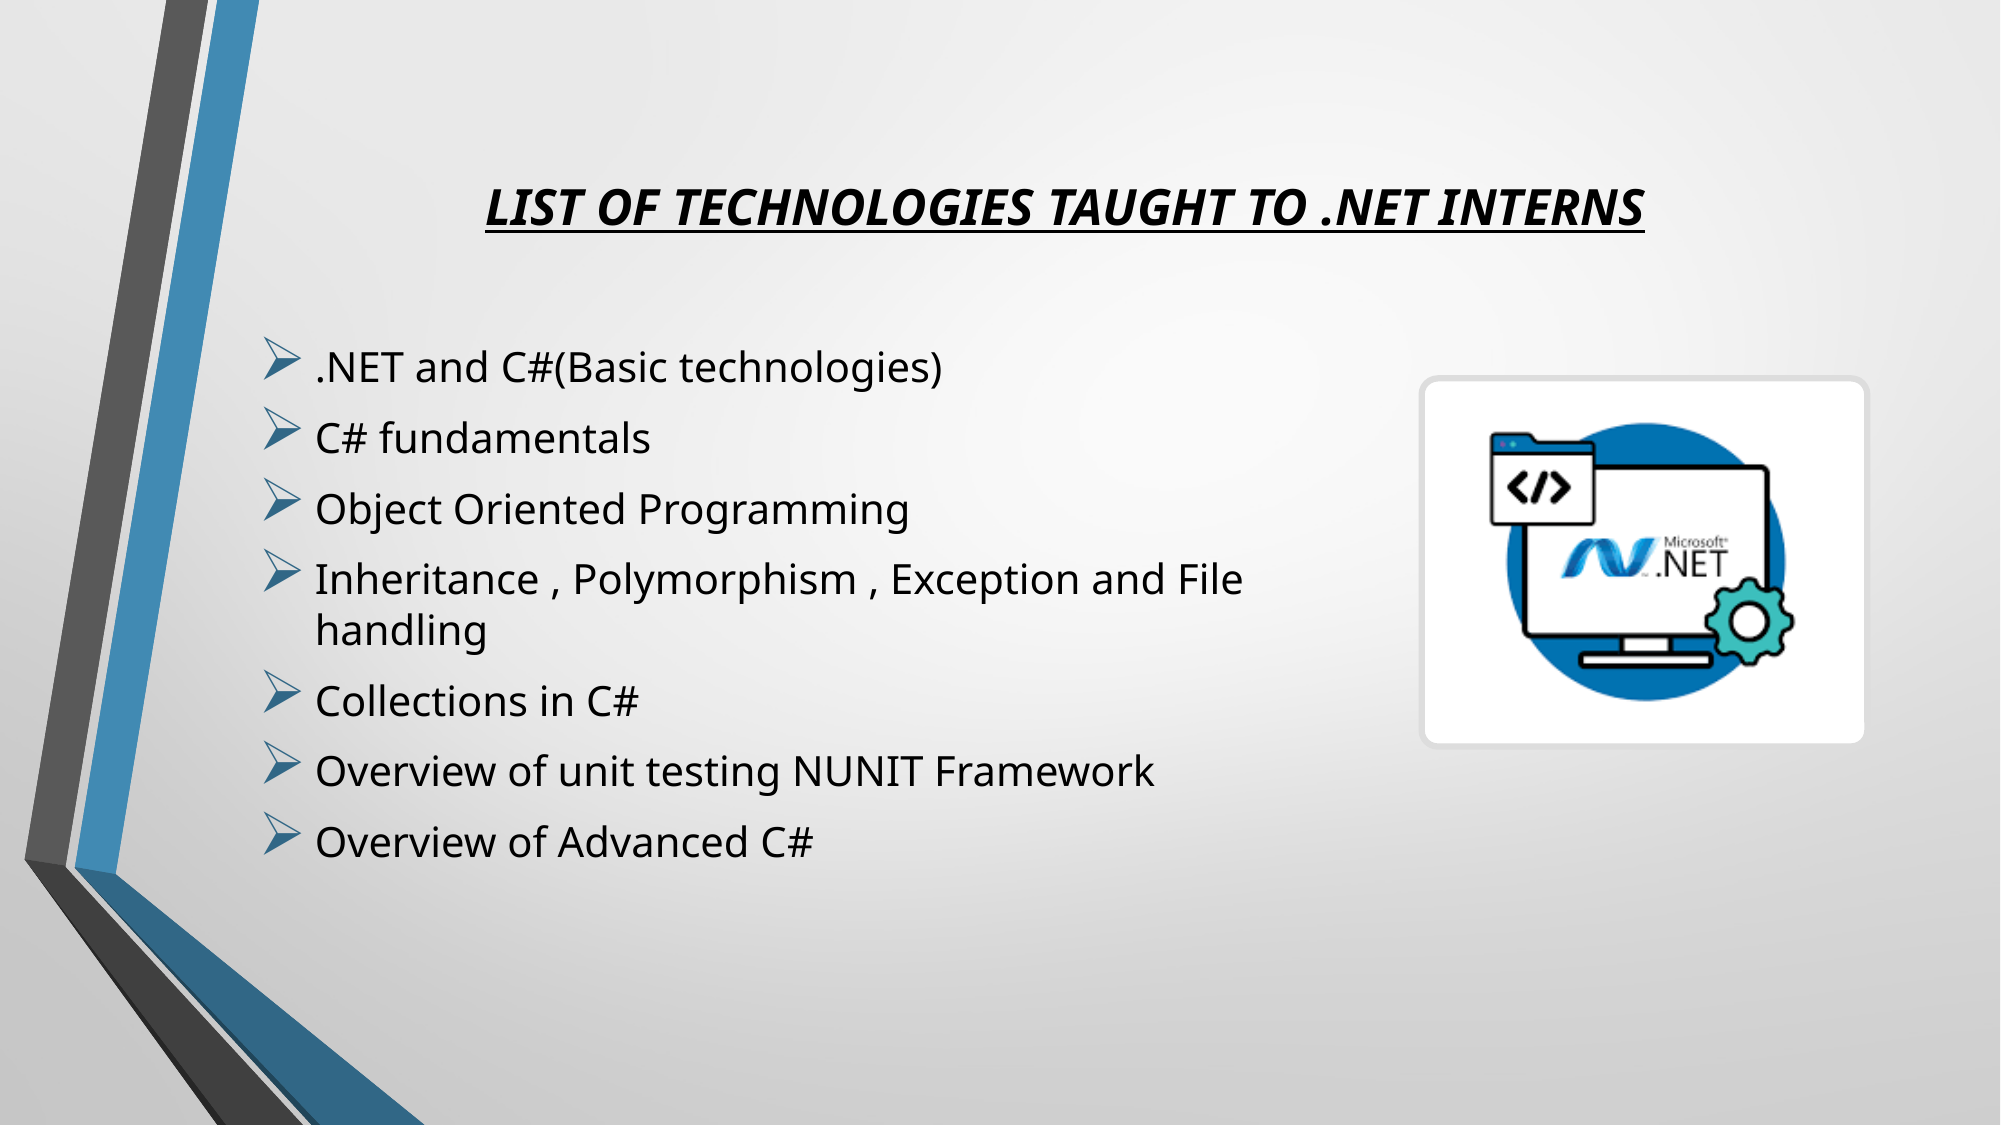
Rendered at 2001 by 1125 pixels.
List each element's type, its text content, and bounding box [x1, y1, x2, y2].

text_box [24, 0, 425, 1125]
picture [1421, 378, 1868, 747]
list .NET and C#(Basic technologies) C# fundamentals Object Oriented Programming Inheritance , Polymorphism , Exception and File handling Collections in C# Overview of unit testing NUNIT Framework Overview of Advanced C# [425, 327, 1369, 950]
title LIST OF TECHNOLOGIES TAUGHT TO .NET INTERNS [425, 112, 1887, 307]
